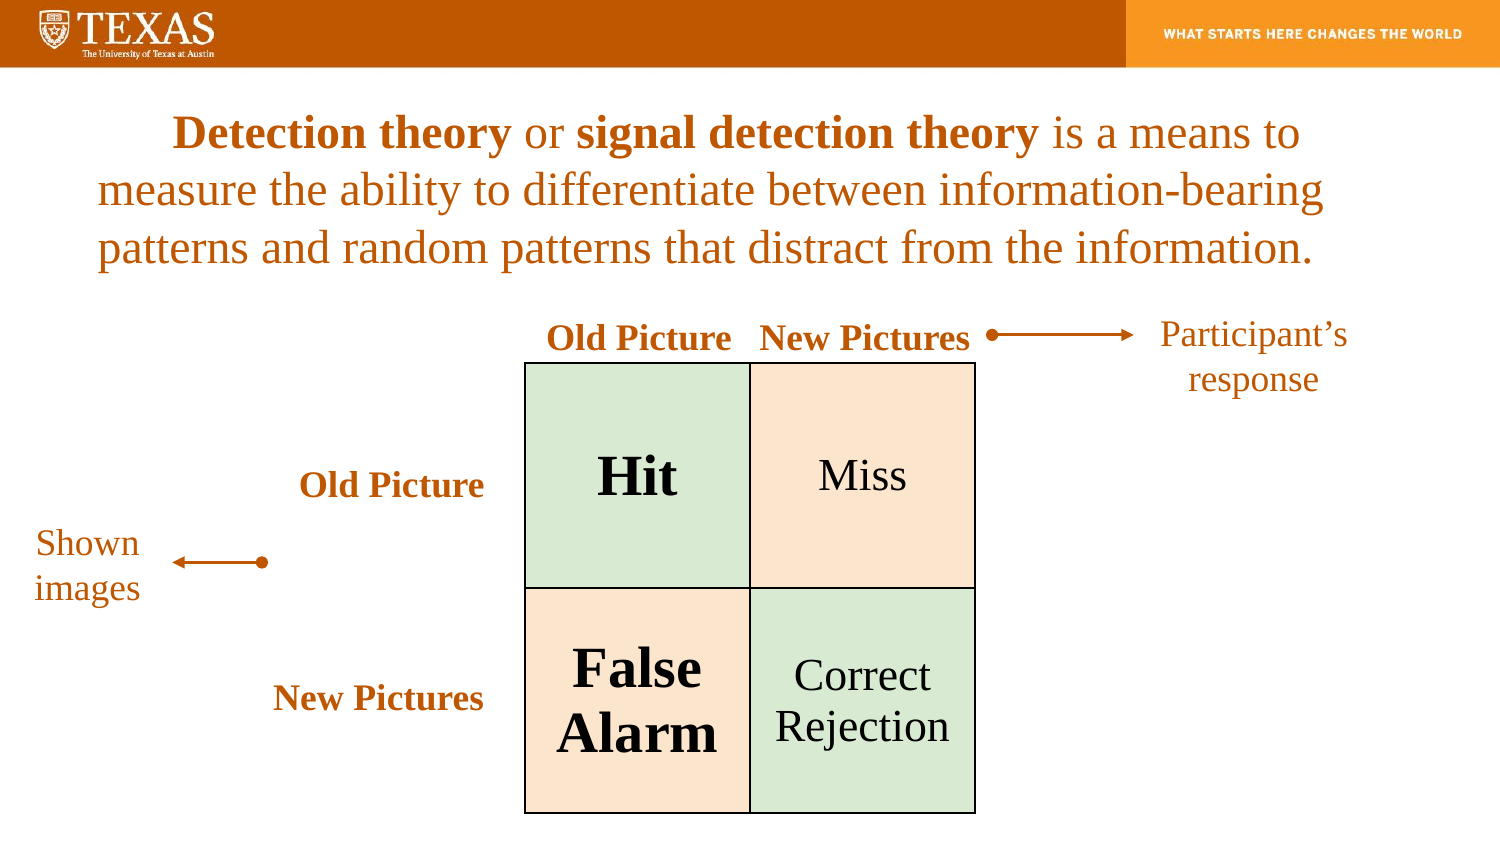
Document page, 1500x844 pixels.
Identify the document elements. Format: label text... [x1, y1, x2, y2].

text_box Detection theory or signal detection theory is a means to measure the ability to differentiate between information-bearing patterns and random patterns that distract from the information. [82, 85, 1418, 288]
table_cell False Alarm [526, 589, 749, 812]
table_header Hit [526, 373, 749, 587]
table_header Miss [751, 373, 974, 587]
text_box New Pictures [737, 297, 993, 373]
text_box Participant’s response [1116, 316, 1391, 393]
text_box Old Picture [525, 297, 737, 373]
picture [0, 0, 1500, 844]
table_cell Correct Rejection [751, 589, 974, 812]
text_box Old Picture [277, 445, 506, 521]
text_box New Pictures [251, 657, 506, 734]
text_box Shown images [16, 524, 159, 601]
